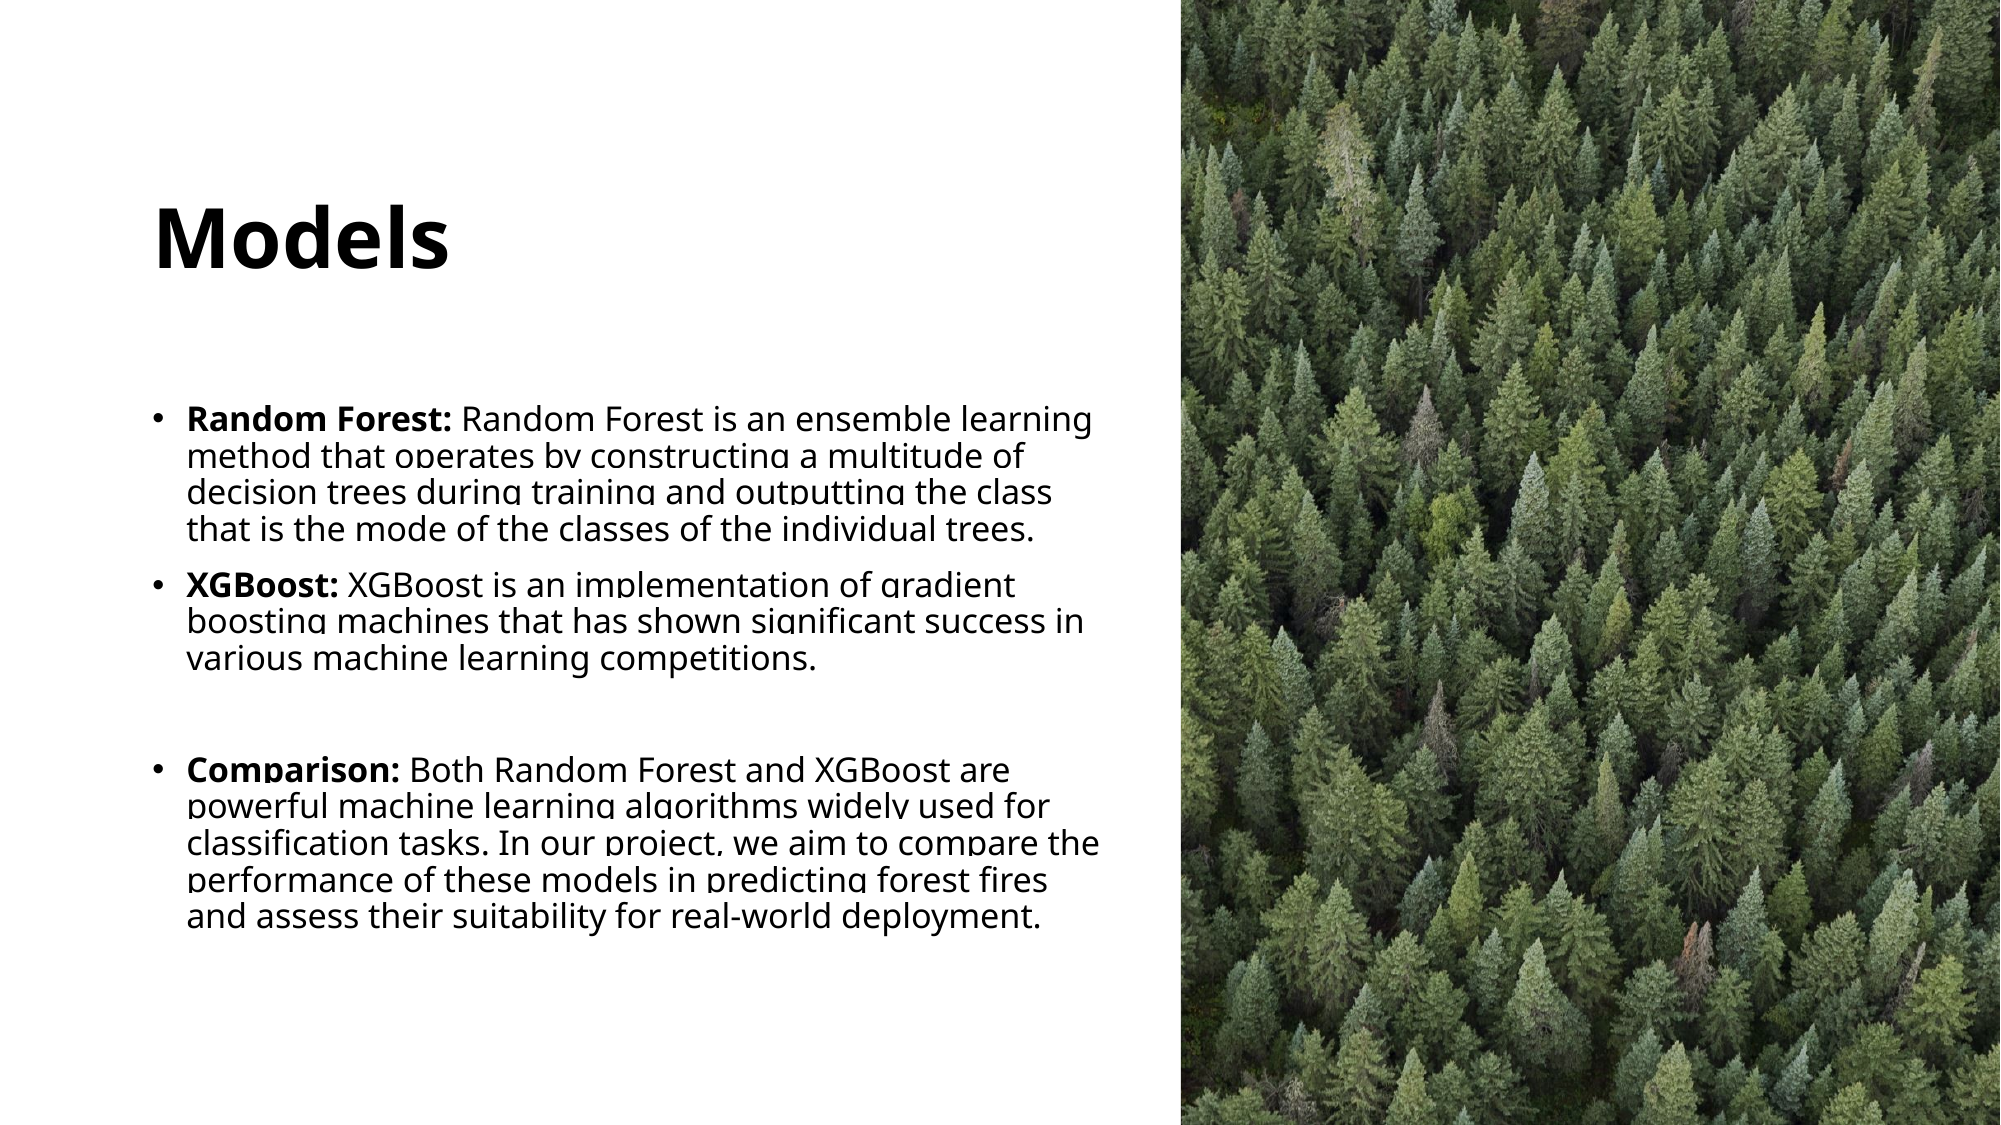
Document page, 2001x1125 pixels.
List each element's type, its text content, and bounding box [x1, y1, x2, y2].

list Random Forest: Random Forest is an ensemble learning method that operates by constructing a multitude of decision trees during training and outputting the class that is the mode of the classes of the individual trees. XGBoost: XGBoost is an implementation of gradient boosting machines that has shown significant success in various machine learning competitions. Comparison: Both Random Forest and XGBoost are powerful machine learning algorithms widely used for classification tasks. In our project, we aim to compare the performance of these models in predicting forest fires and assess their suitability for real-world deployment. [137, 394, 1122, 1007]
title Models [137, 118, 1122, 365]
text_box [0, 0, 1180, 1125]
picture [1180, 0, 2000, 1125]
